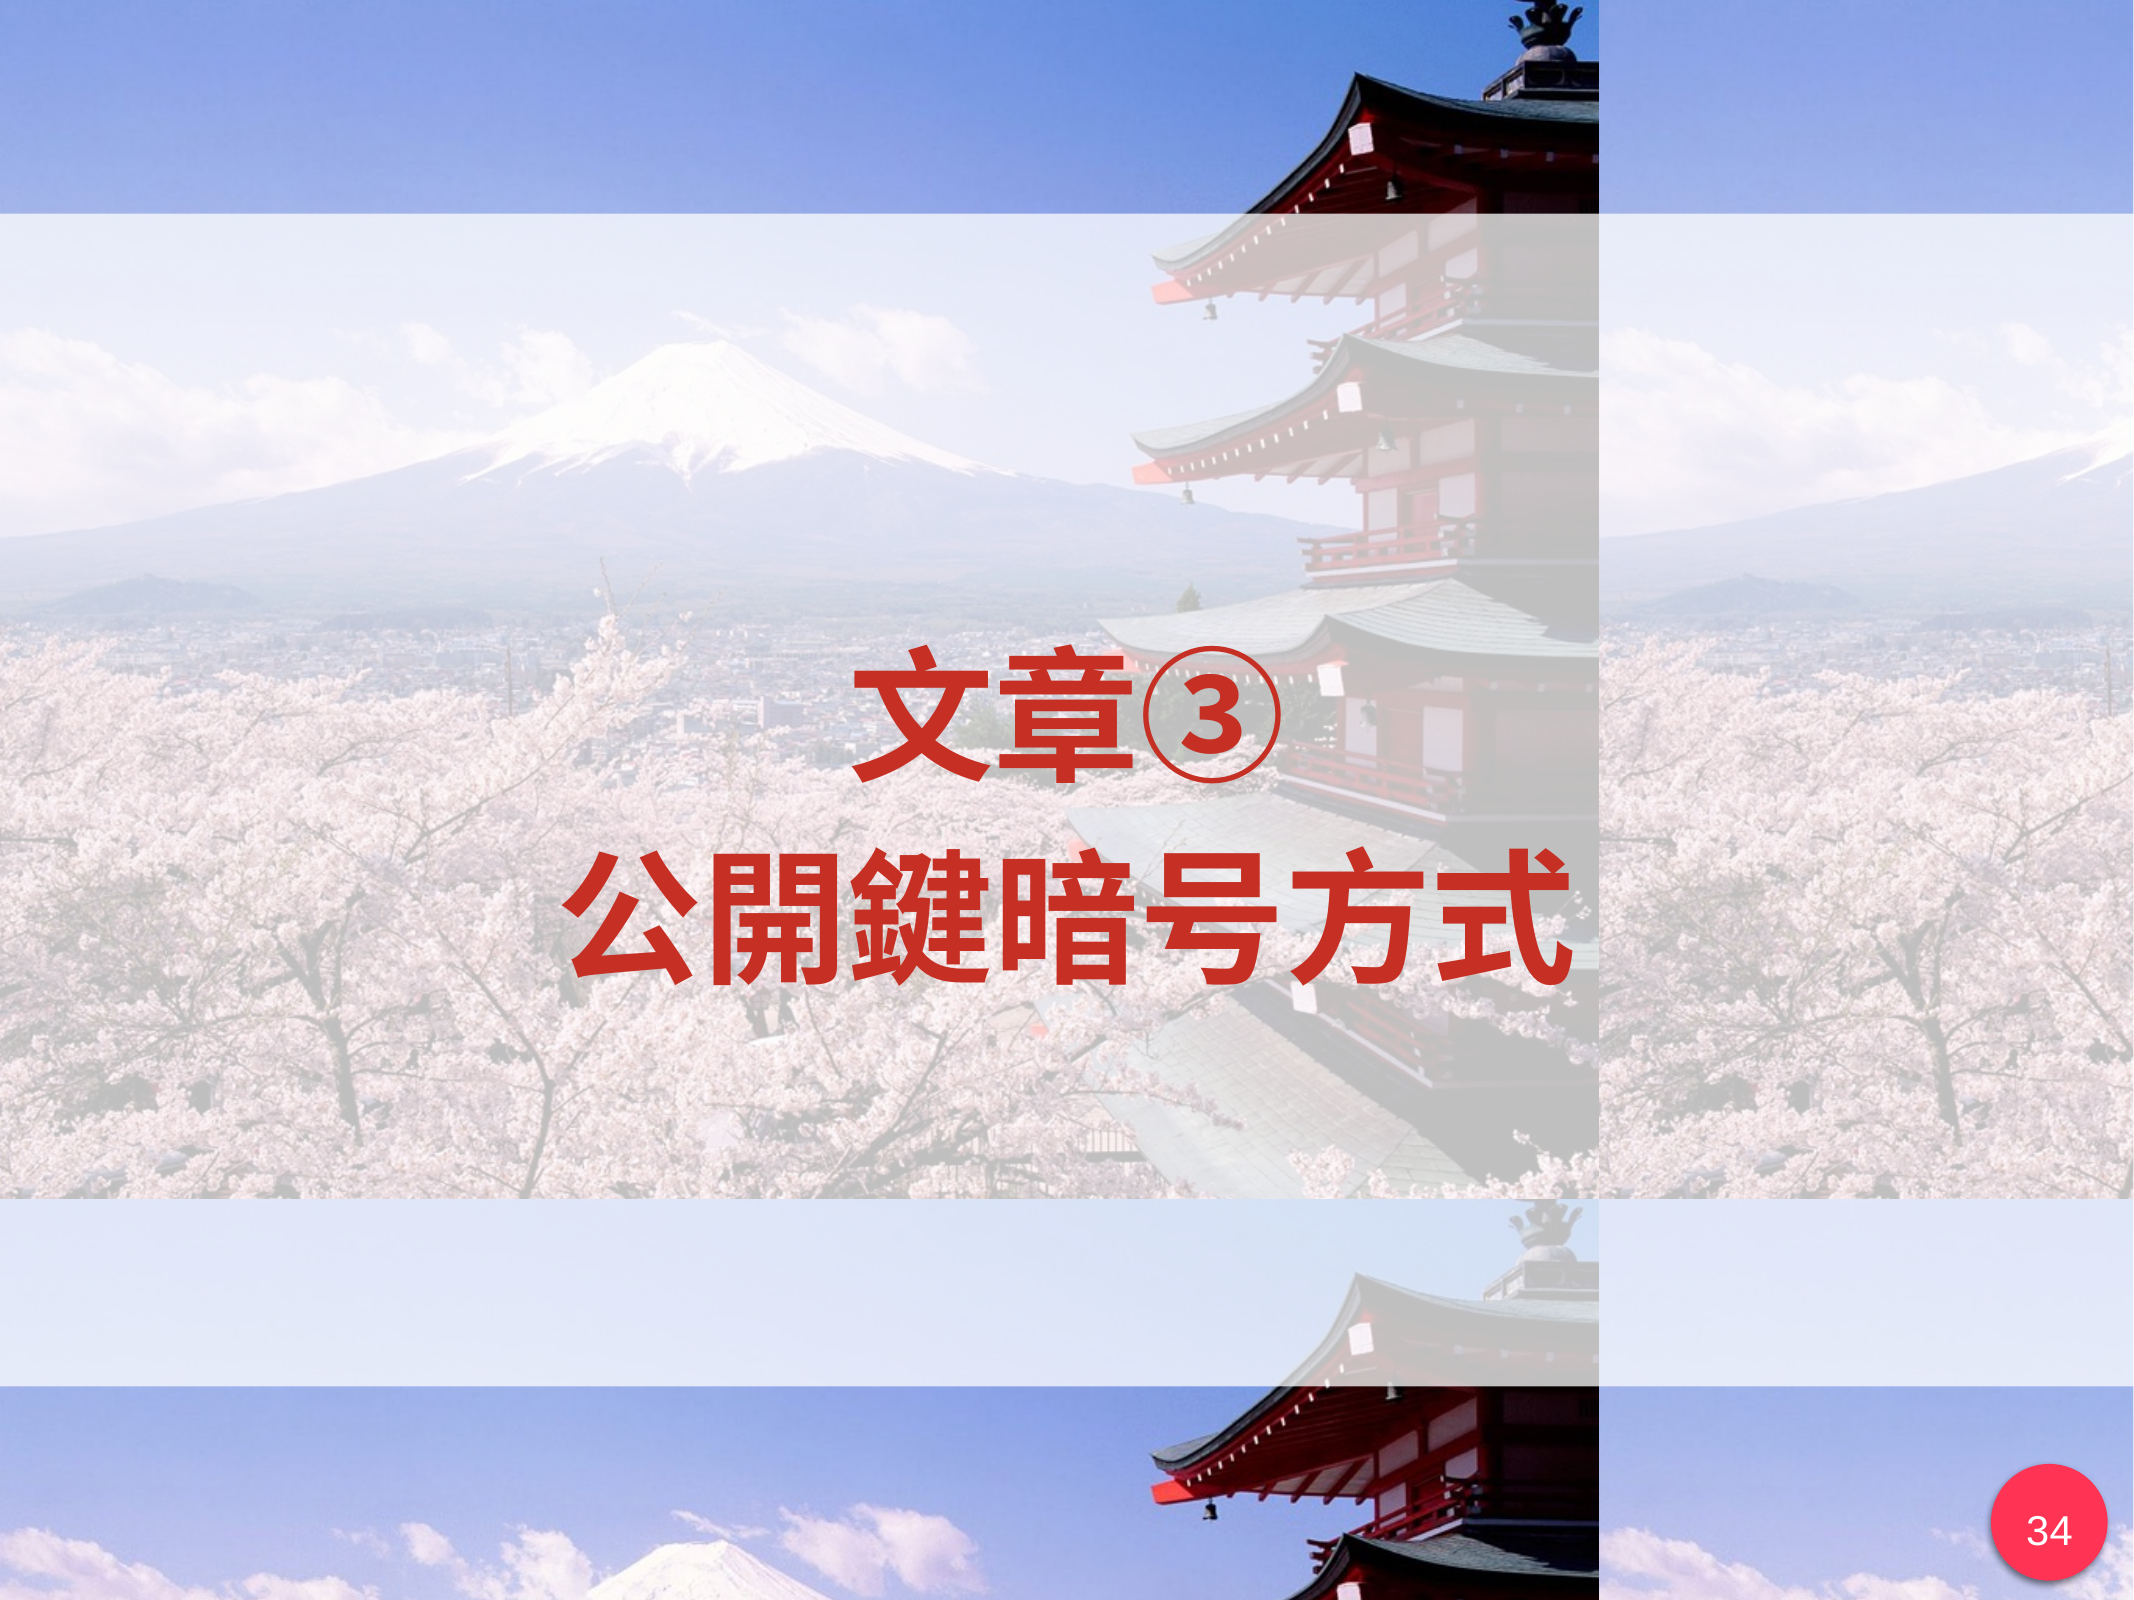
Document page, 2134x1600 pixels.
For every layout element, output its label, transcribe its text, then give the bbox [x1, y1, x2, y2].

slide_number 34 [2012, 1495, 2087, 1554]
title 文章③ 公開鍵暗号方式 [208, 529, 1925, 1071]
picture [0, 0, 2134, 213]
picture [0, 1387, 2134, 1600]
